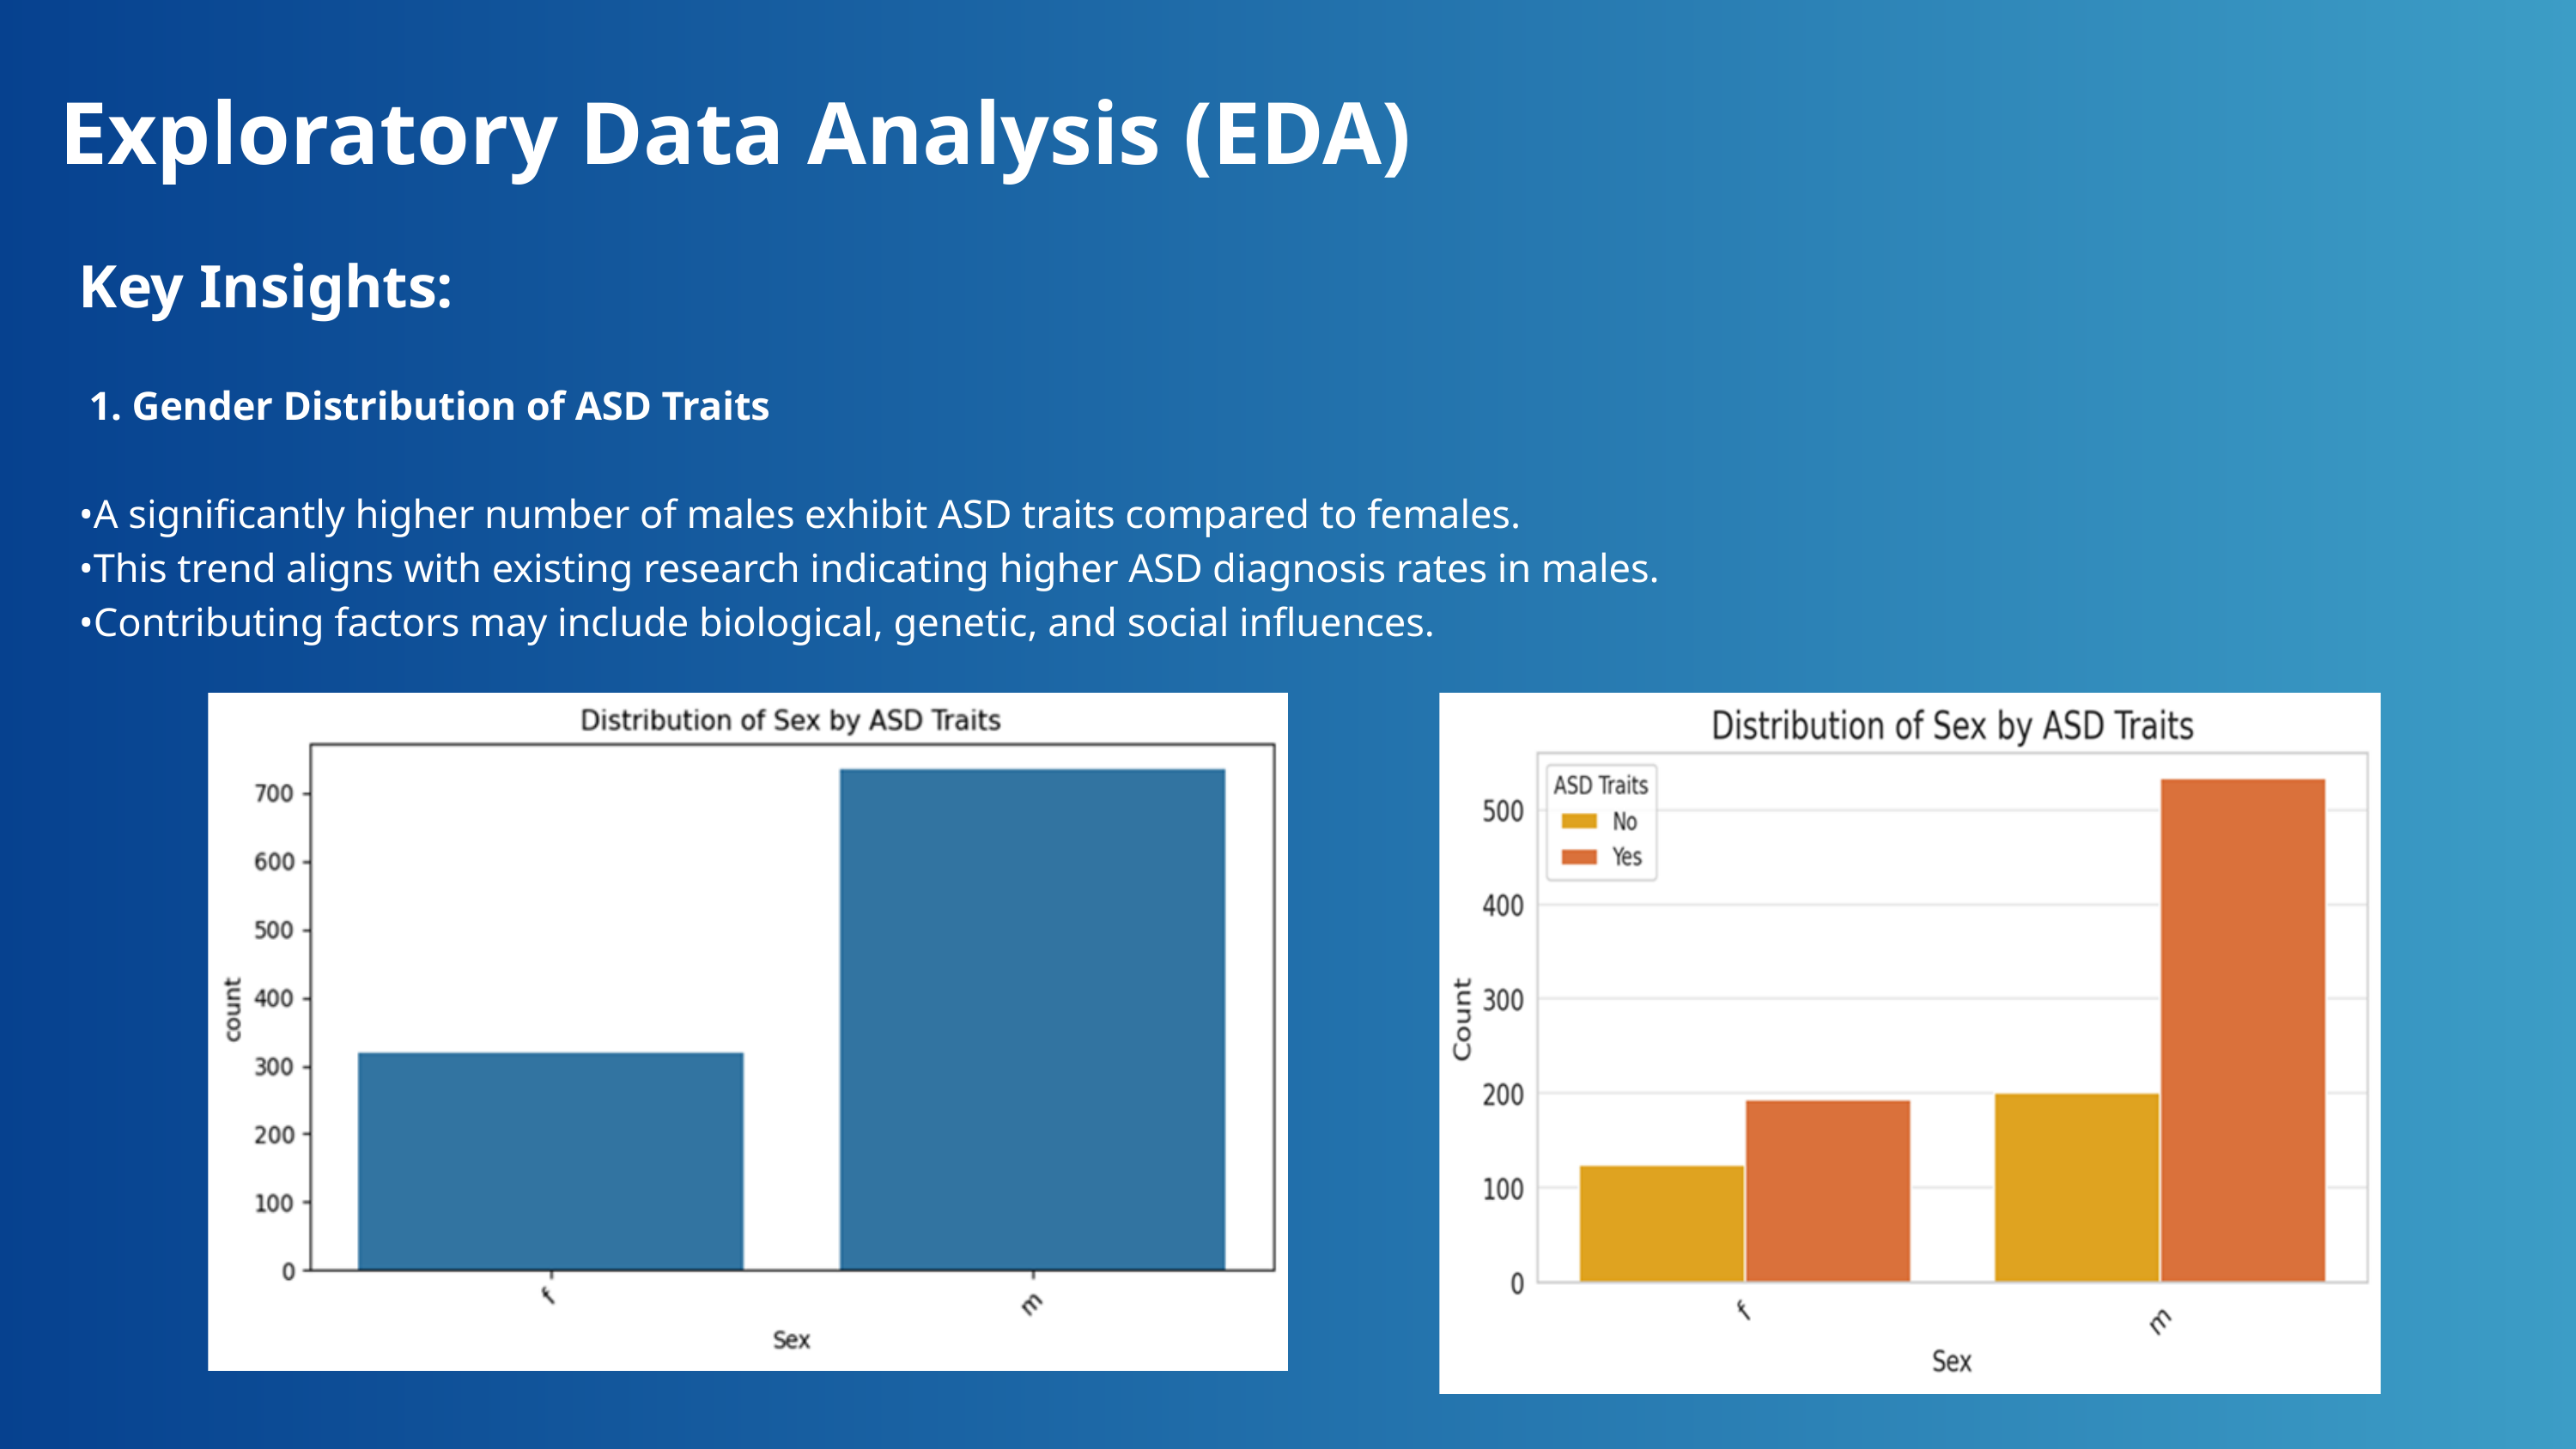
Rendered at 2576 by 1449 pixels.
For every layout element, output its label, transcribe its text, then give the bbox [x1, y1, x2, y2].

text_box Exploratory Data Analysis (EDA) [59, 79, 2239, 284]
text_box Key Insights: 1. Gender Distribution of ASD Traits •A significantly higher number of males exhibit ASD traits compared to females. •This trend aligns with existing research indicating higher ASD diagnosis rates in males. •Contributing factors may include biological, genetic, and social influences. [78, 237, 2118, 699]
text_box [208, 699, 1289, 1371]
text_box [1439, 693, 2381, 1394]
